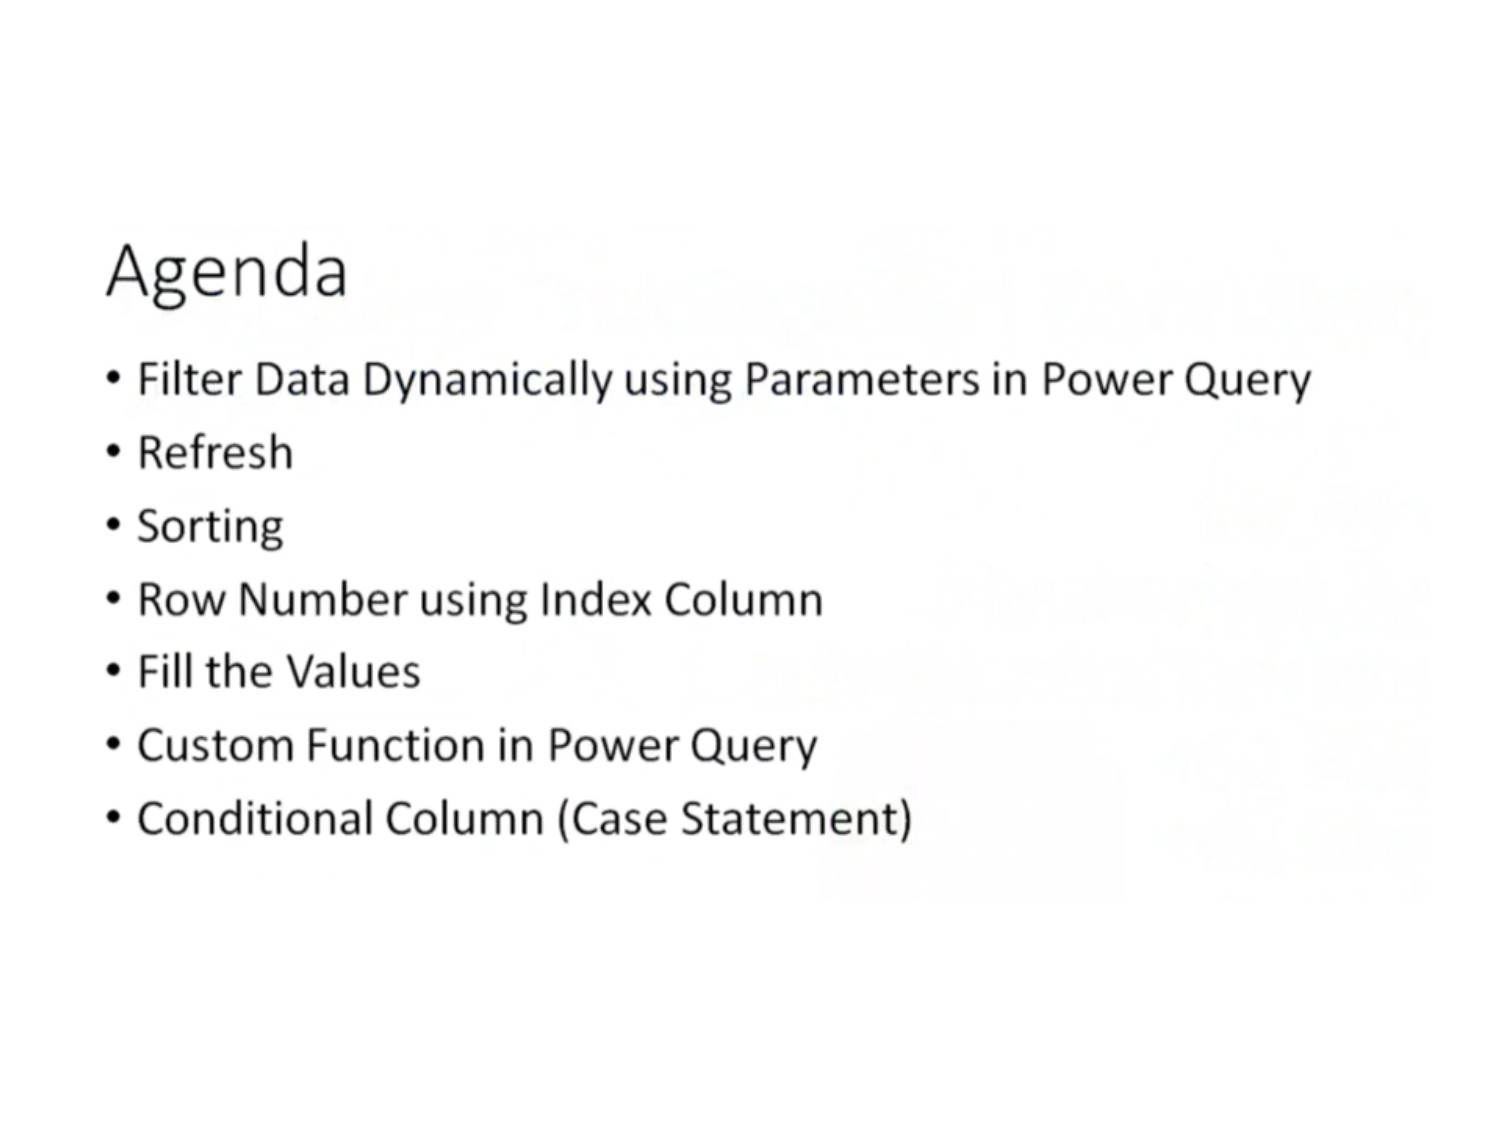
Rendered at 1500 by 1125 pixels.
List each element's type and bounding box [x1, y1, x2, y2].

picture [71, 225, 1429, 900]
